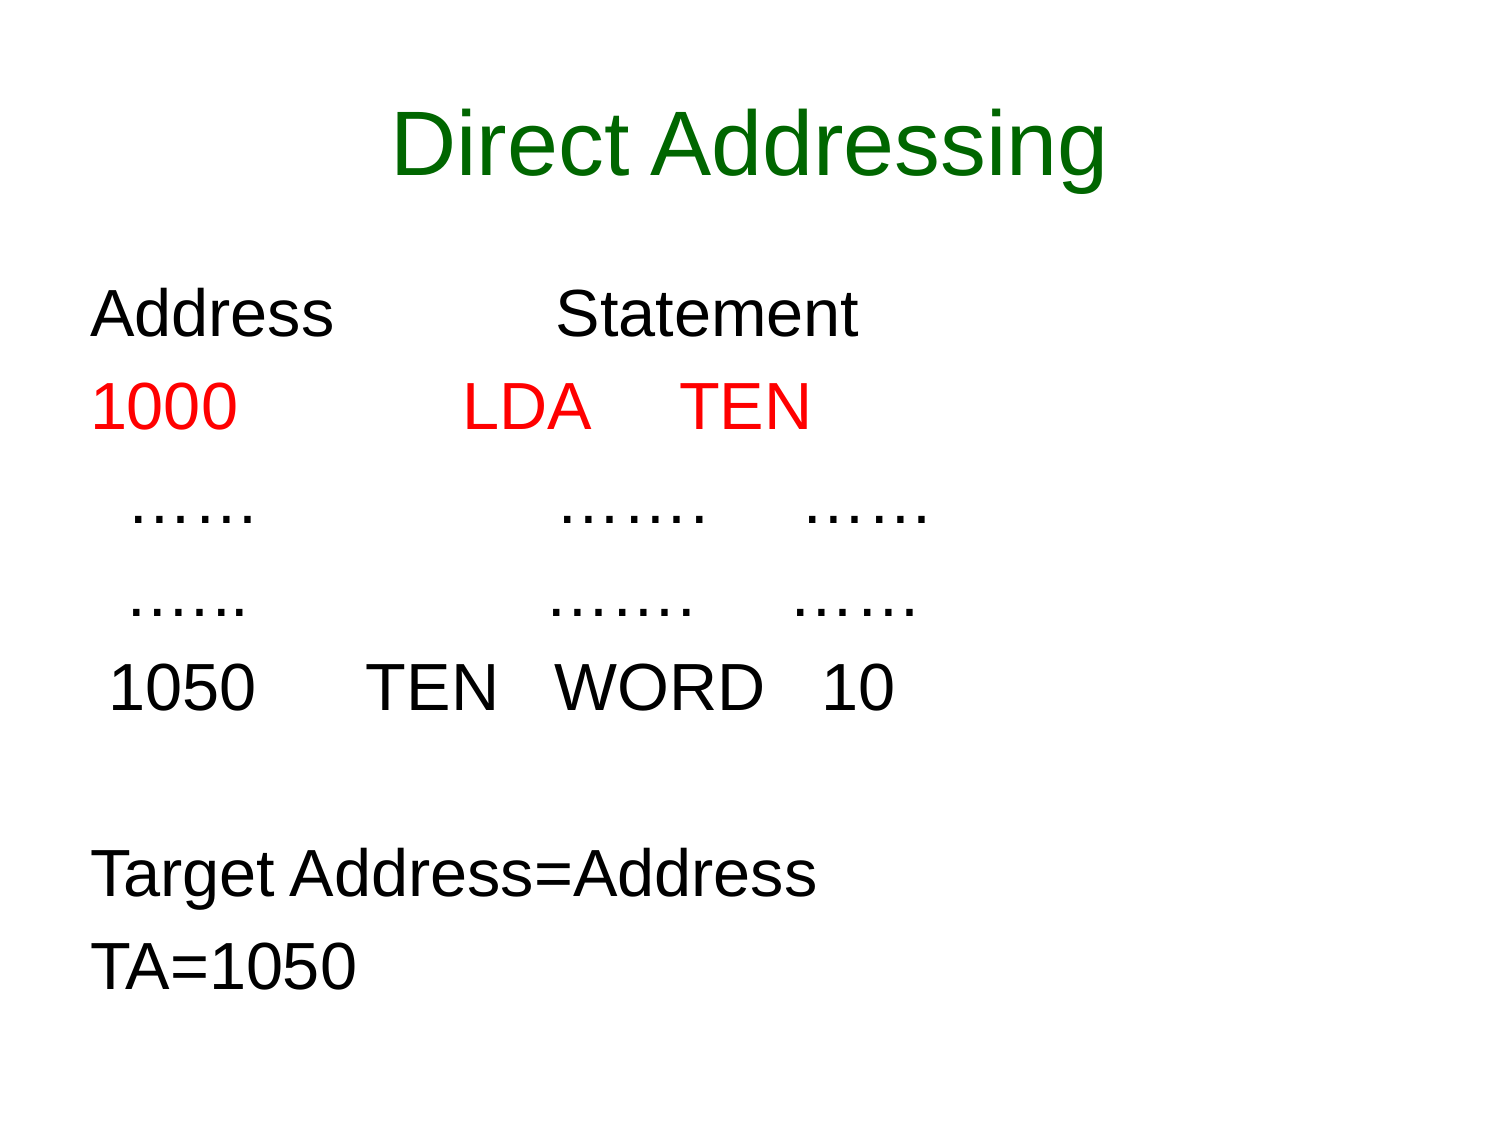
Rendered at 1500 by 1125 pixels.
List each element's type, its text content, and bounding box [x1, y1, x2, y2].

title Direct Addressing [74, 44, 1426, 233]
list Address Statement 1000 LDA TEN …… ……. …… .….. ……. …… 1050 TEN WORD 10 Target Address=Address TA=1050 [74, 262, 1435, 1069]
